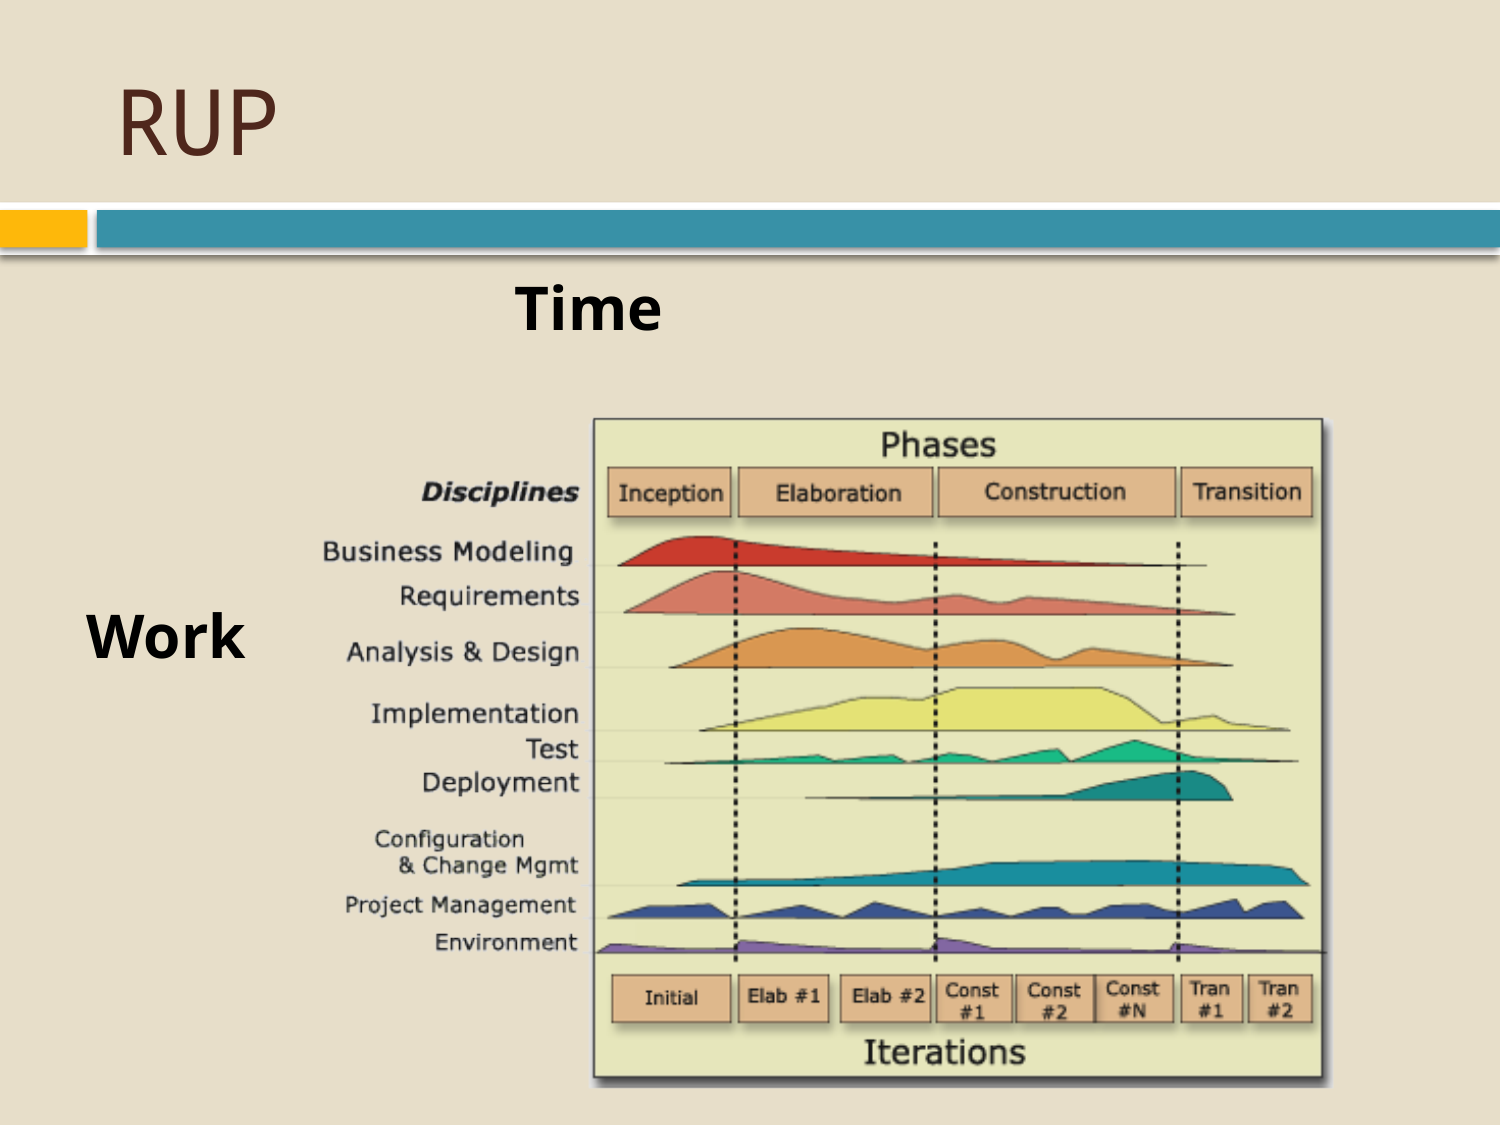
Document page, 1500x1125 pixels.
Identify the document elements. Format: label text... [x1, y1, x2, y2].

text_box Work [71, 590, 261, 678]
picture [312, 405, 1338, 1100]
text_box Time [499, 262, 1475, 350]
title RUP [100, 37, 1438, 200]
